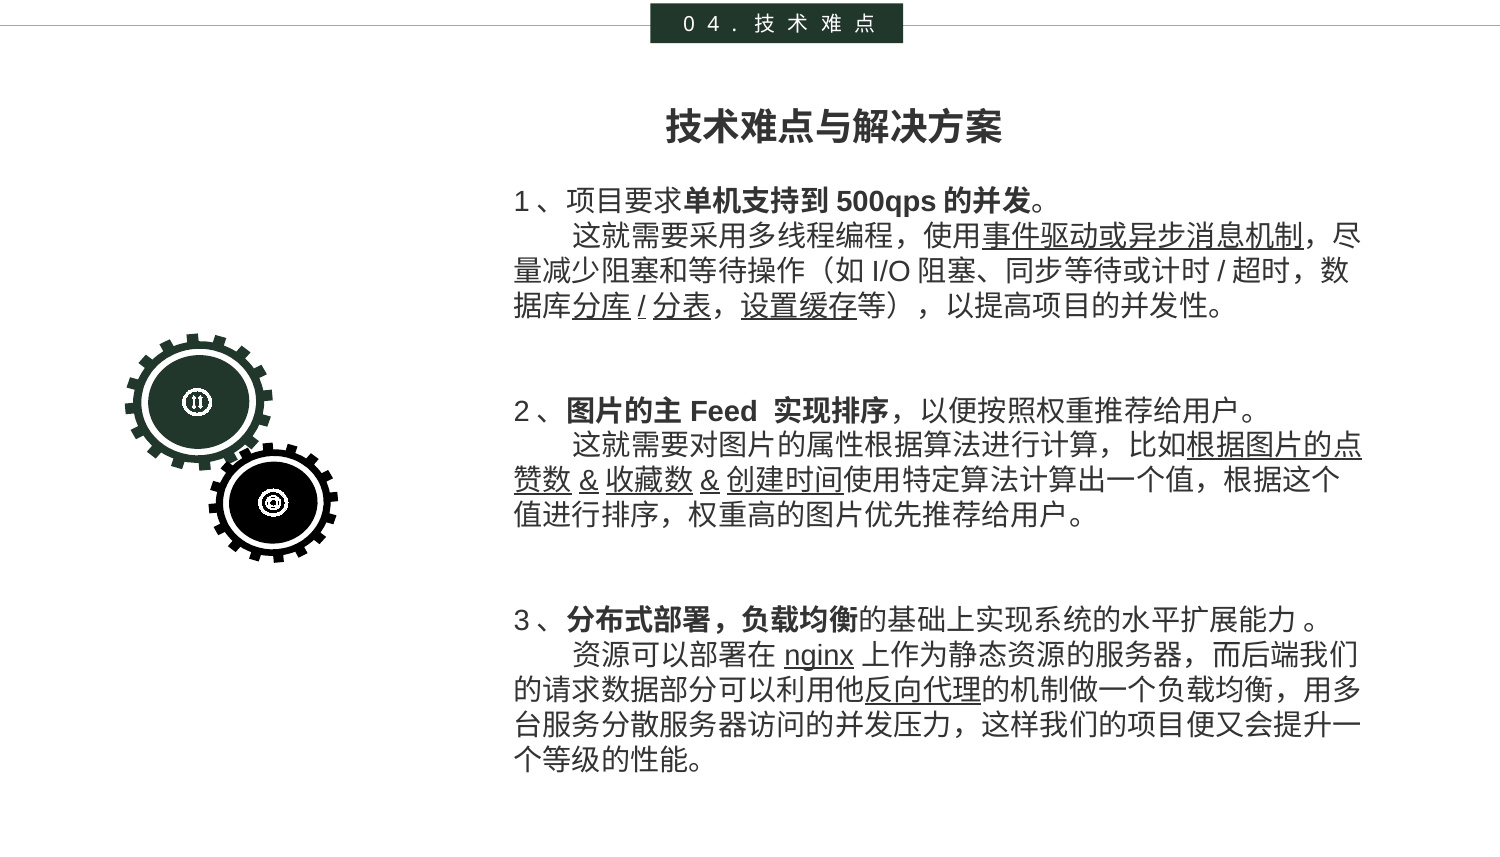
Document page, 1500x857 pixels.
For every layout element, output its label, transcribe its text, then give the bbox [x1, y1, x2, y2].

text_box 1、项目要求单机支持到500qps的并发。 这就需要采用多线程编程，使用事件驱动或异步消息机制，尽量减少阻塞和等待操作（如I/O阻塞、同步等待或计时/超时，数据库分库/分表，设置缓存等），以提高项目的并发性。 2、图片的主Feed 实现排序，以便按照权重推荐给用户。 这就需要对图片的属性根据算法进行计算，比如根据图片的点赞数&收藏数&创建时间使用特定算法计算出一个值，根据这个值进行排序，权重高的图片优先推荐给用户。 3、分布式部署，负载均衡的基础上实现系统的水平扩展能力 。 资源可以部署在nginx上作为静态资源的服务器，而后端我们的请求数据部分可以利用他反向代理的机制做一个负载均衡，用多台服务分散服务器访问的并发压力，这样我们的项目便又会提升一个等级的性能。 [498, 174, 1385, 819]
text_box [124, 321, 421, 563]
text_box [0, 3, 1500, 44]
text_box 技术难点与解决方案 [650, 95, 1022, 156]
